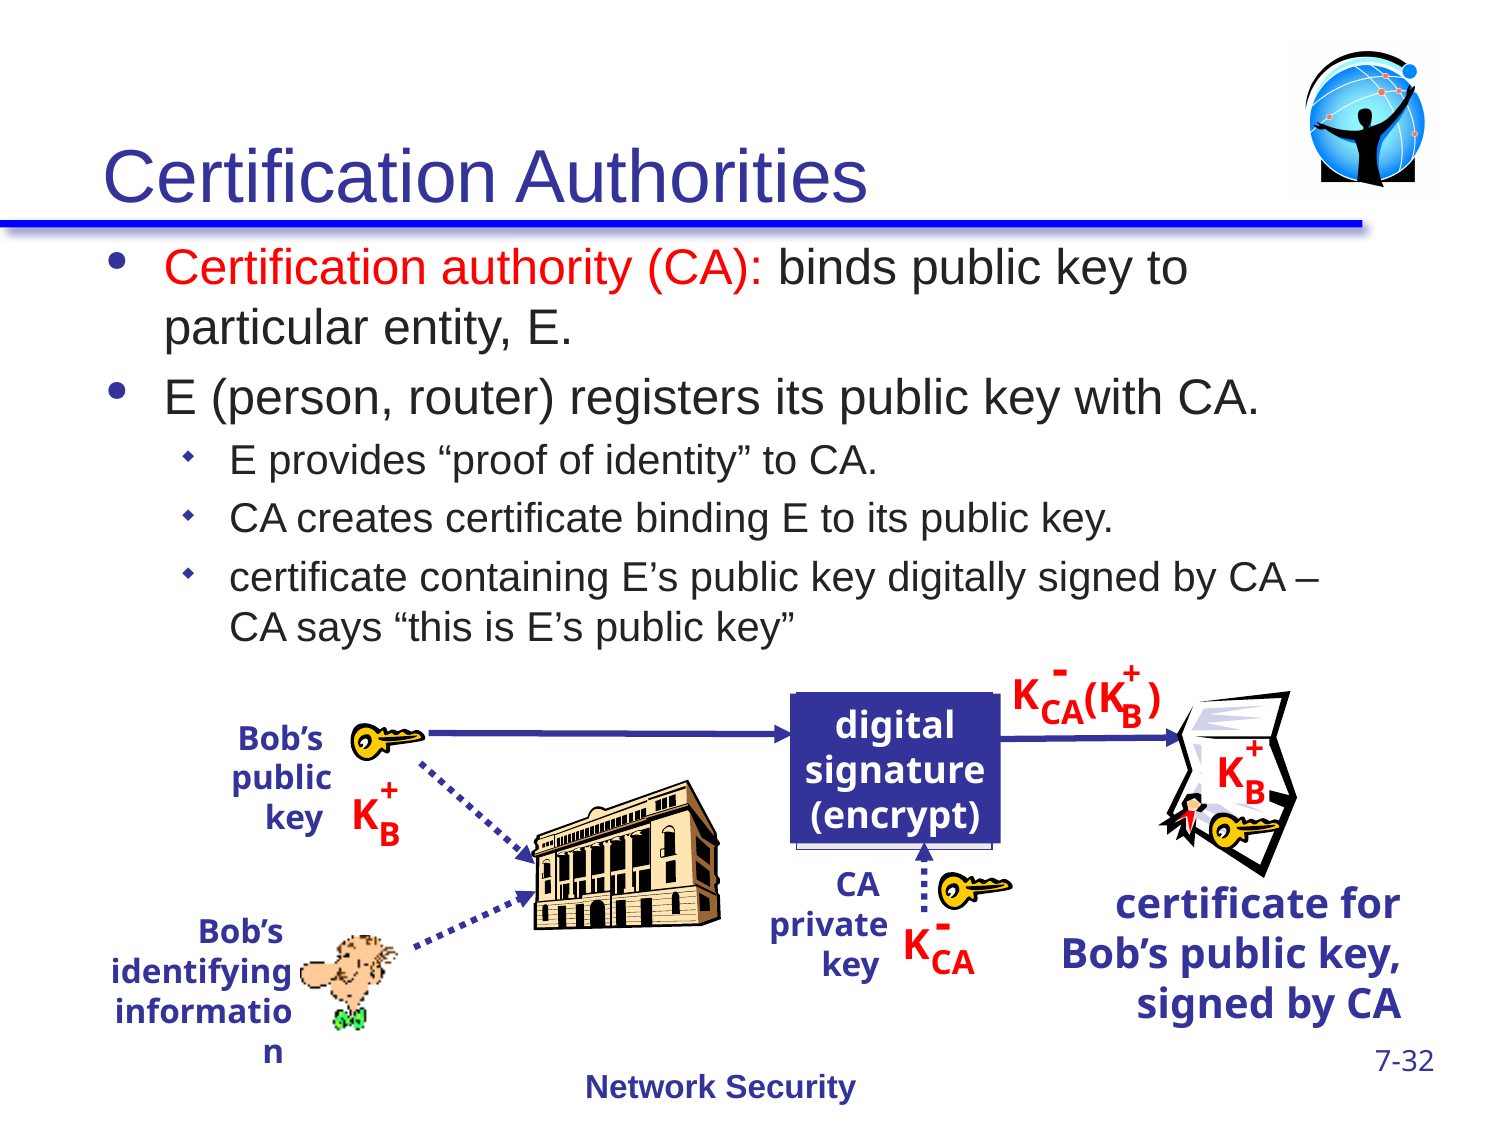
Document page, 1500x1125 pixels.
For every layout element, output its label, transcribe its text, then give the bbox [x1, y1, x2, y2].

text_box certificate for Bob’s public key, signed by CA [1036, 868, 1417, 1034]
picture [1363, 40, 1440, 198]
picture [937, 871, 1013, 911]
text_box - [920, 883, 932, 909]
footer Network Security [570, 1057, 1446, 1125]
slide_number 7-32 [1349, 1024, 1451, 1101]
text_box CA private key [745, 856, 904, 991]
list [530, 779, 721, 931]
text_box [796, 692, 993, 850]
text_box [429, 727, 791, 741]
picture [299, 935, 398, 1035]
list Certification authority (CA): binds public key to particular entity, E. E (person, router) registers its public key with CA. E provides “proof of identity” to CA. CA creates certificate binding E to its public key. certificate containing E’s public key digitally signed by CA – CA says “this is E’s public key” [91, 226, 1389, 990]
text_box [886, 910, 991, 990]
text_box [1157, 689, 1299, 880]
picture [349, 722, 426, 762]
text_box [996, 628, 1191, 744]
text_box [335, 761, 416, 861]
text_box Bob’s identifying information [92, 903, 308, 1078]
title Certification Authorities [87, 37, 1363, 226]
text_box Bob’s public key [189, 709, 348, 844]
